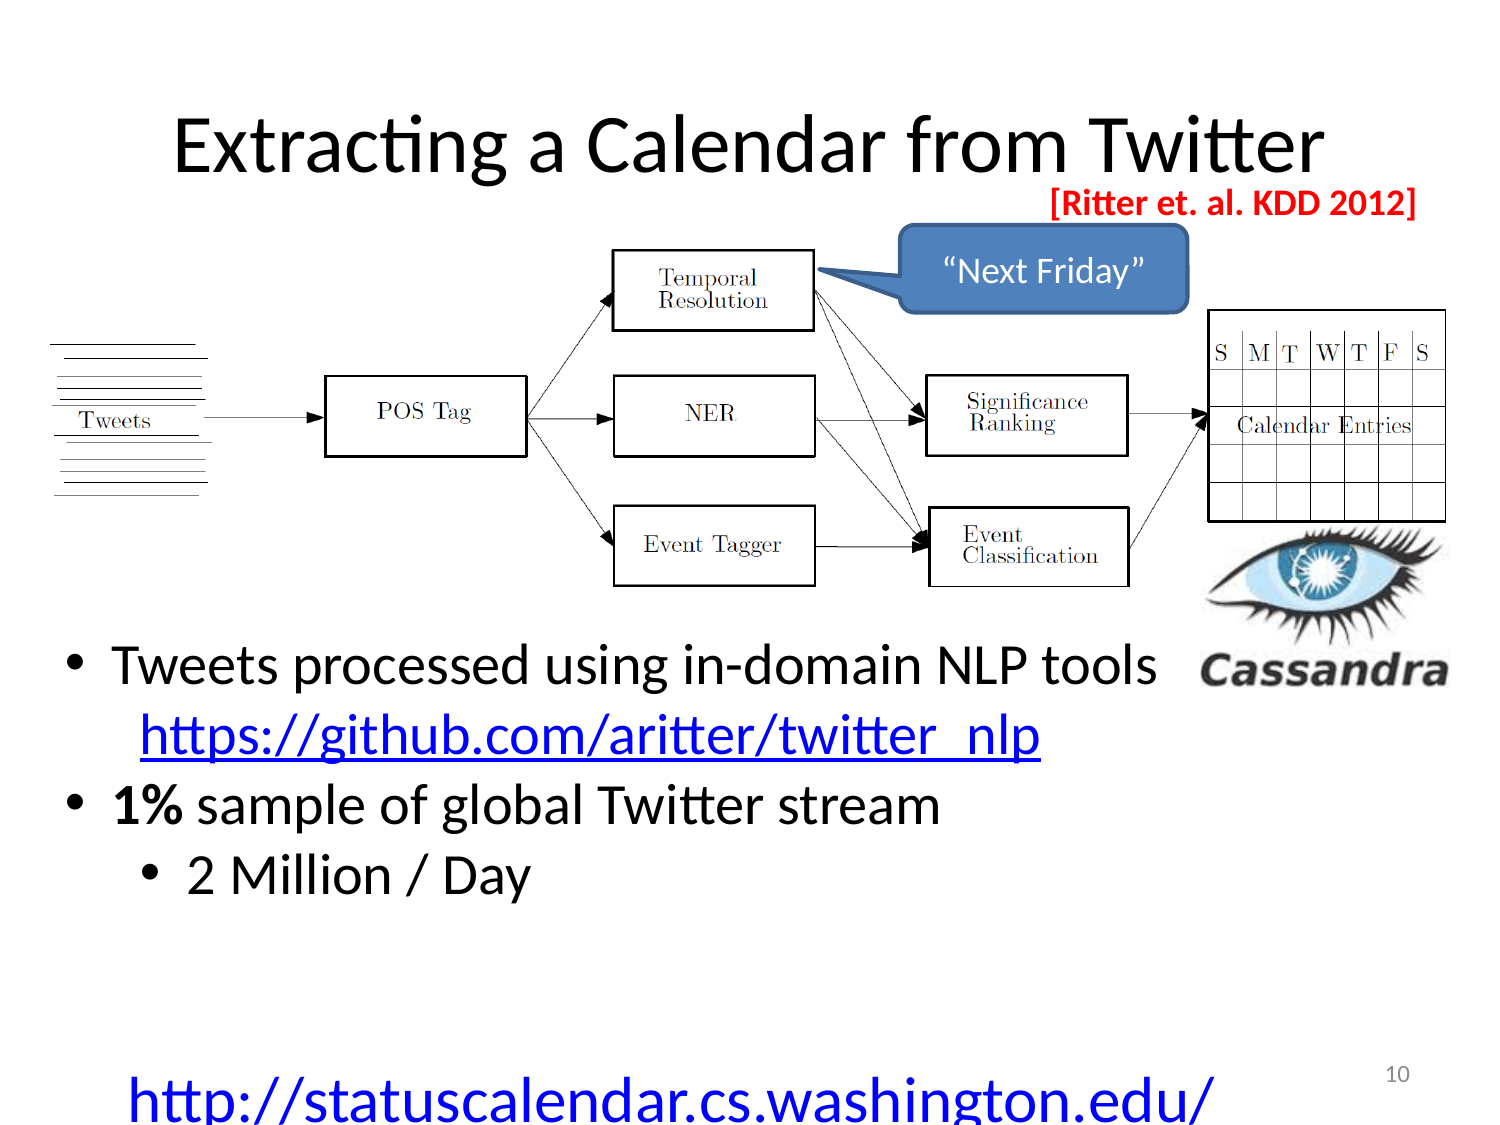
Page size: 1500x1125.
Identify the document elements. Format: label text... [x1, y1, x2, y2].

text_box [Ritter et. al. KDD 2012] [1034, 170, 1433, 230]
title Extracting a Calendar from Twitter [75, 45, 1425, 233]
text_box Tweets processed using in-domain NLP tools https://github.com/aritter/twitter_nlp 1% sample of global Twitter stream 2 Million / Day [0, 618, 1338, 914]
picture [49, 249, 1451, 688]
slide_number 10 [1074, 1042, 1425, 1103]
text_box “Next Friday” [897, 222, 1190, 248]
text_box http://statuscalendar.cs.washington.edu/ [112, 975, 1446, 1125]
